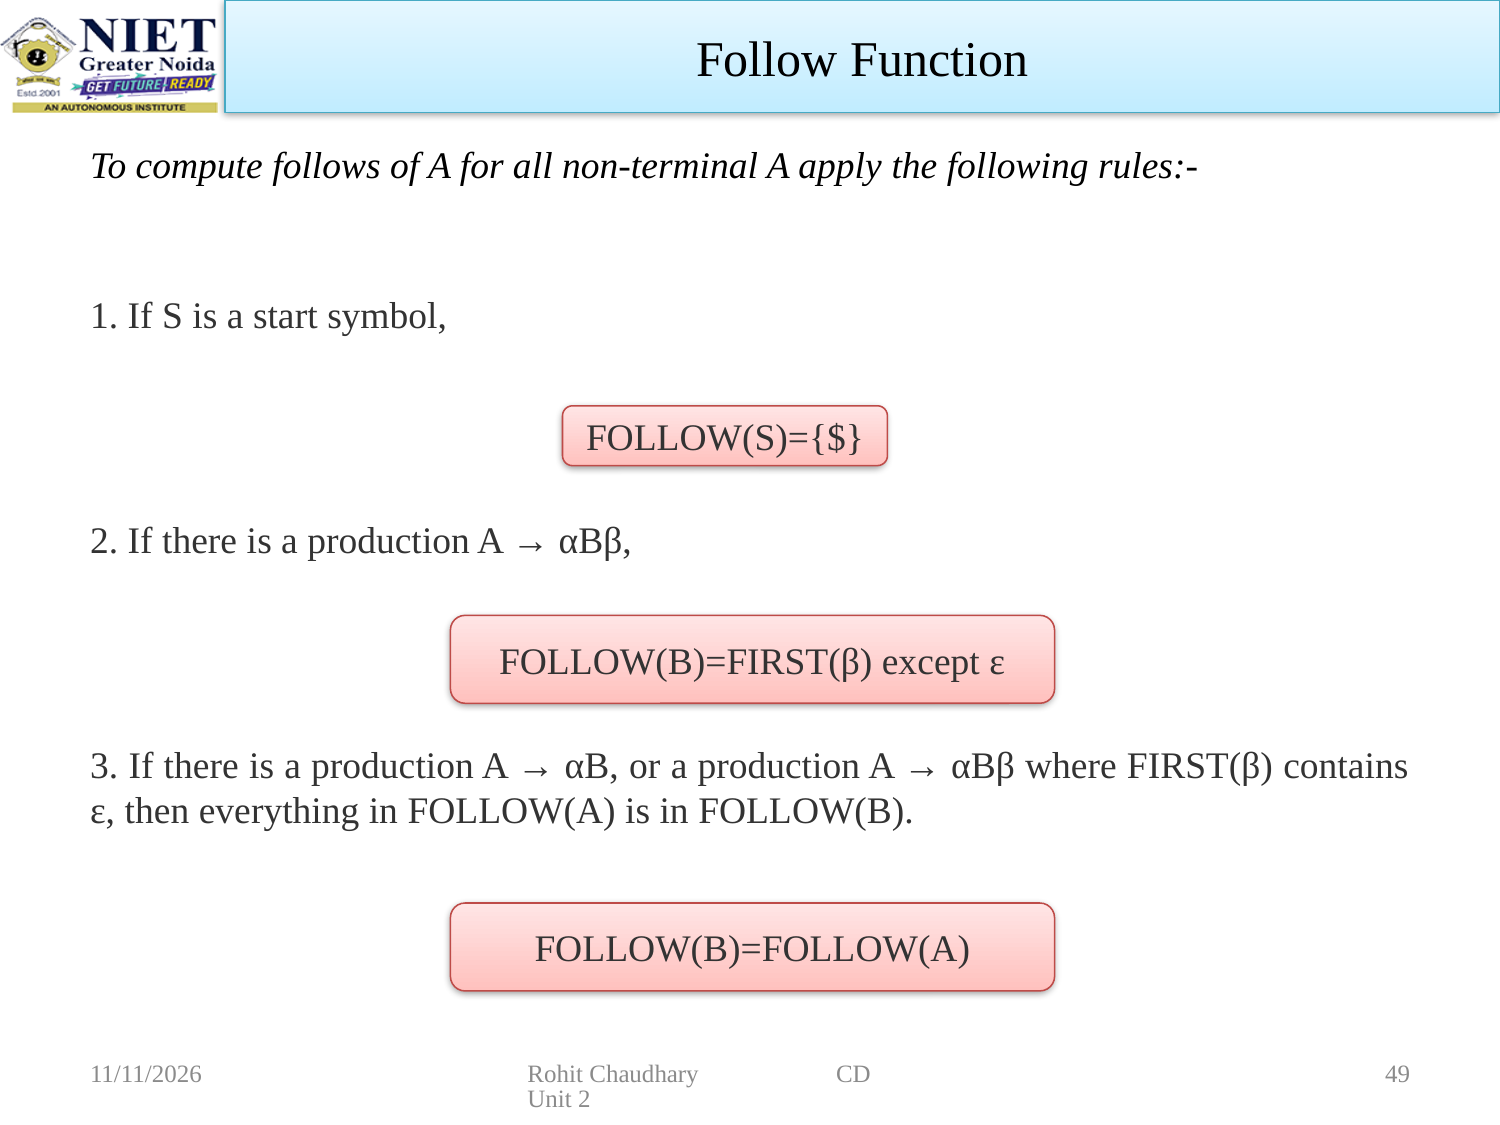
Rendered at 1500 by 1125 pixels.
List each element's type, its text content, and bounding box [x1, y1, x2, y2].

picture [0, 16, 218, 113]
footer Rohit Chaudhary CD Unit 2 [512, 1042, 988, 1103]
text_box FOLLOW(B)=FOLLOW(A) [449, 902, 1056, 992]
slide_number 49 [1074, 1042, 1425, 1103]
text_box FOLLOW(S)={$} [561, 405, 889, 467]
list To compute follows of A for all non-terminal A apply the following rules:- 1. If S is a start symbol, 2. If there is a production A → αBβ, 3. If there is a production A → αB, or a production A → αBβ where FIRST(β) contains ε, then everything in FOLLOW(A) is in FOLLOW(B). [75, 134, 1425, 1005]
text_box FOLLOW(B)=FIRST(β) except ε [449, 614, 1056, 705]
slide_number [75, 1042, 425, 1103]
text_box Follow Function [224, 0, 1500, 113]
